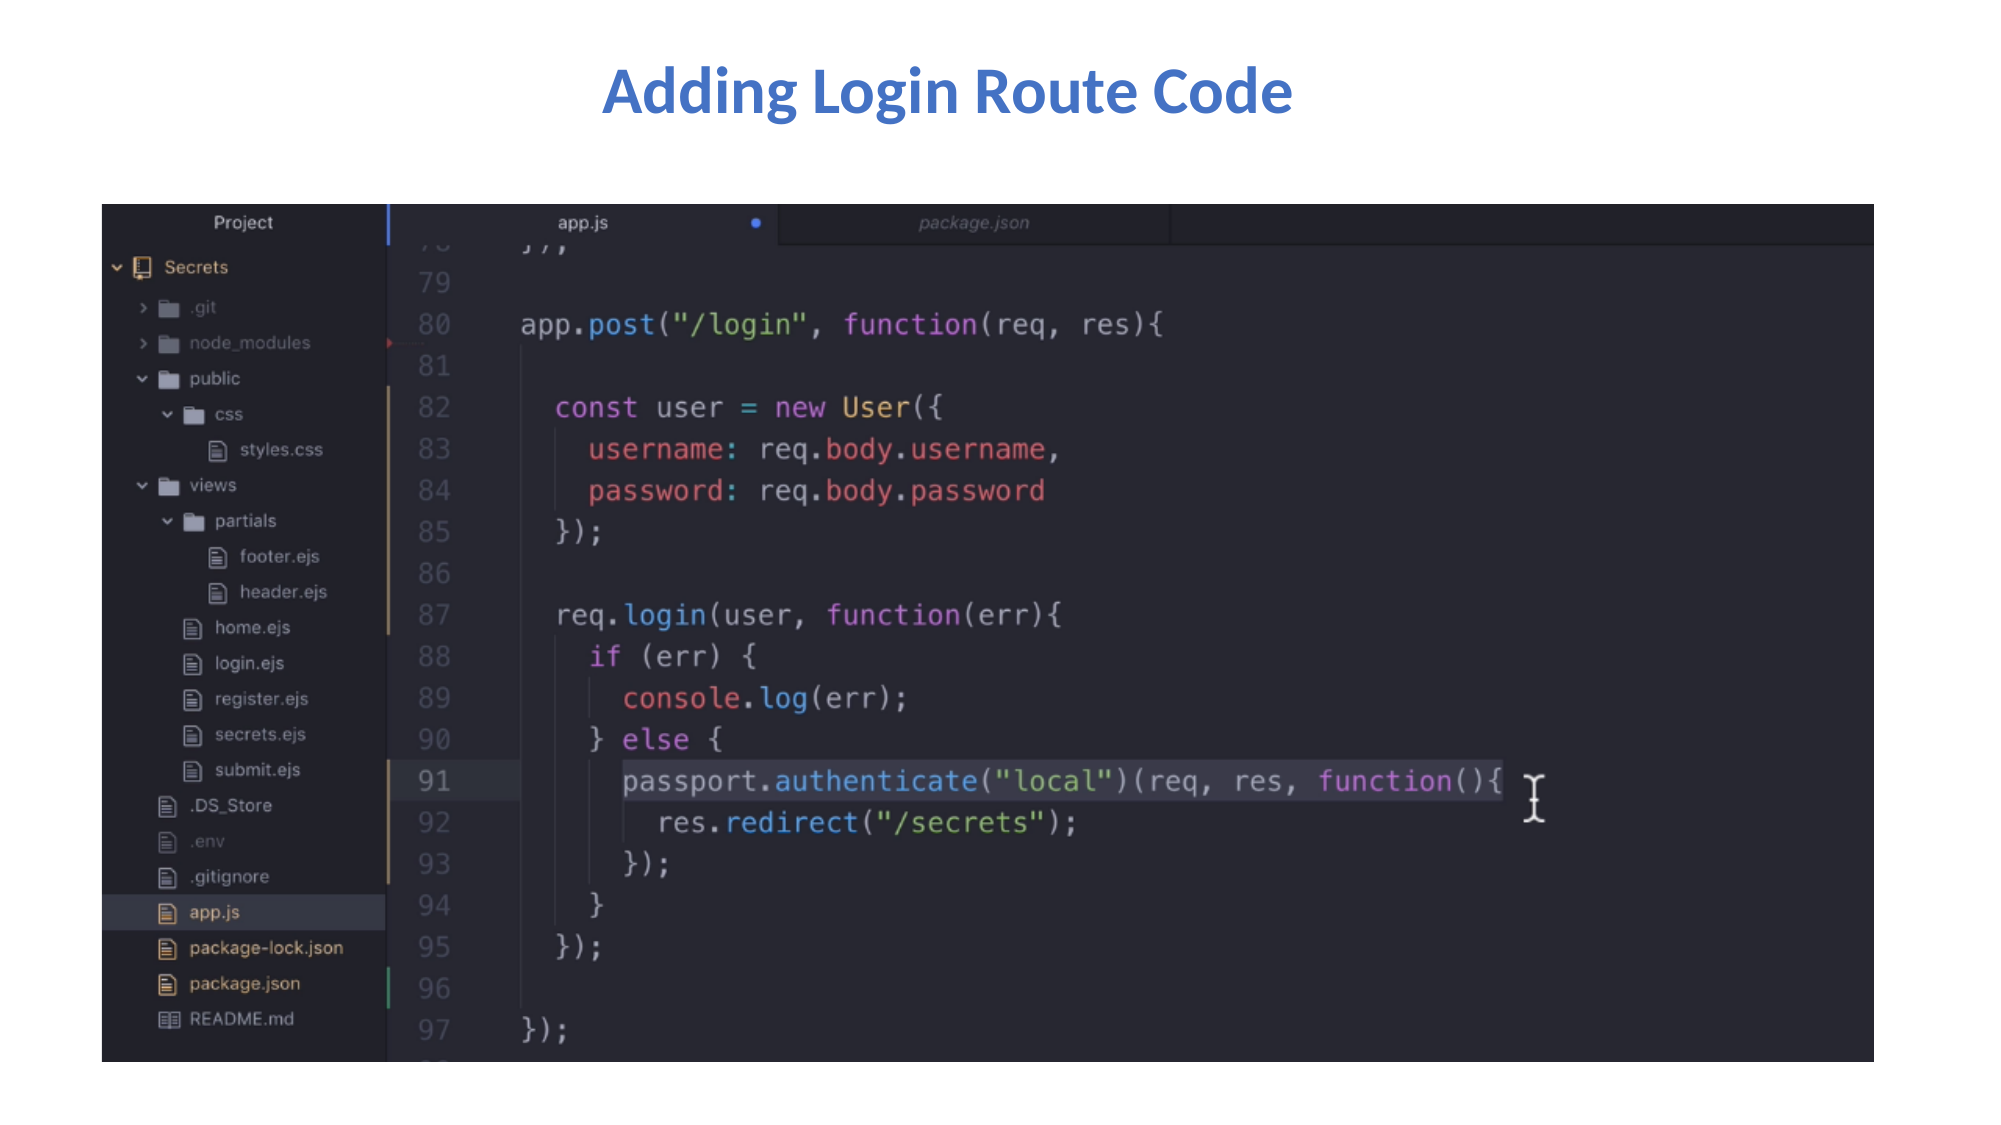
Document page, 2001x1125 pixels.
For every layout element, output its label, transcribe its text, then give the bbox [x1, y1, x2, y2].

text_box Adding Login Route Code [586, 39, 1310, 134]
picture [101, 204, 1874, 1062]
